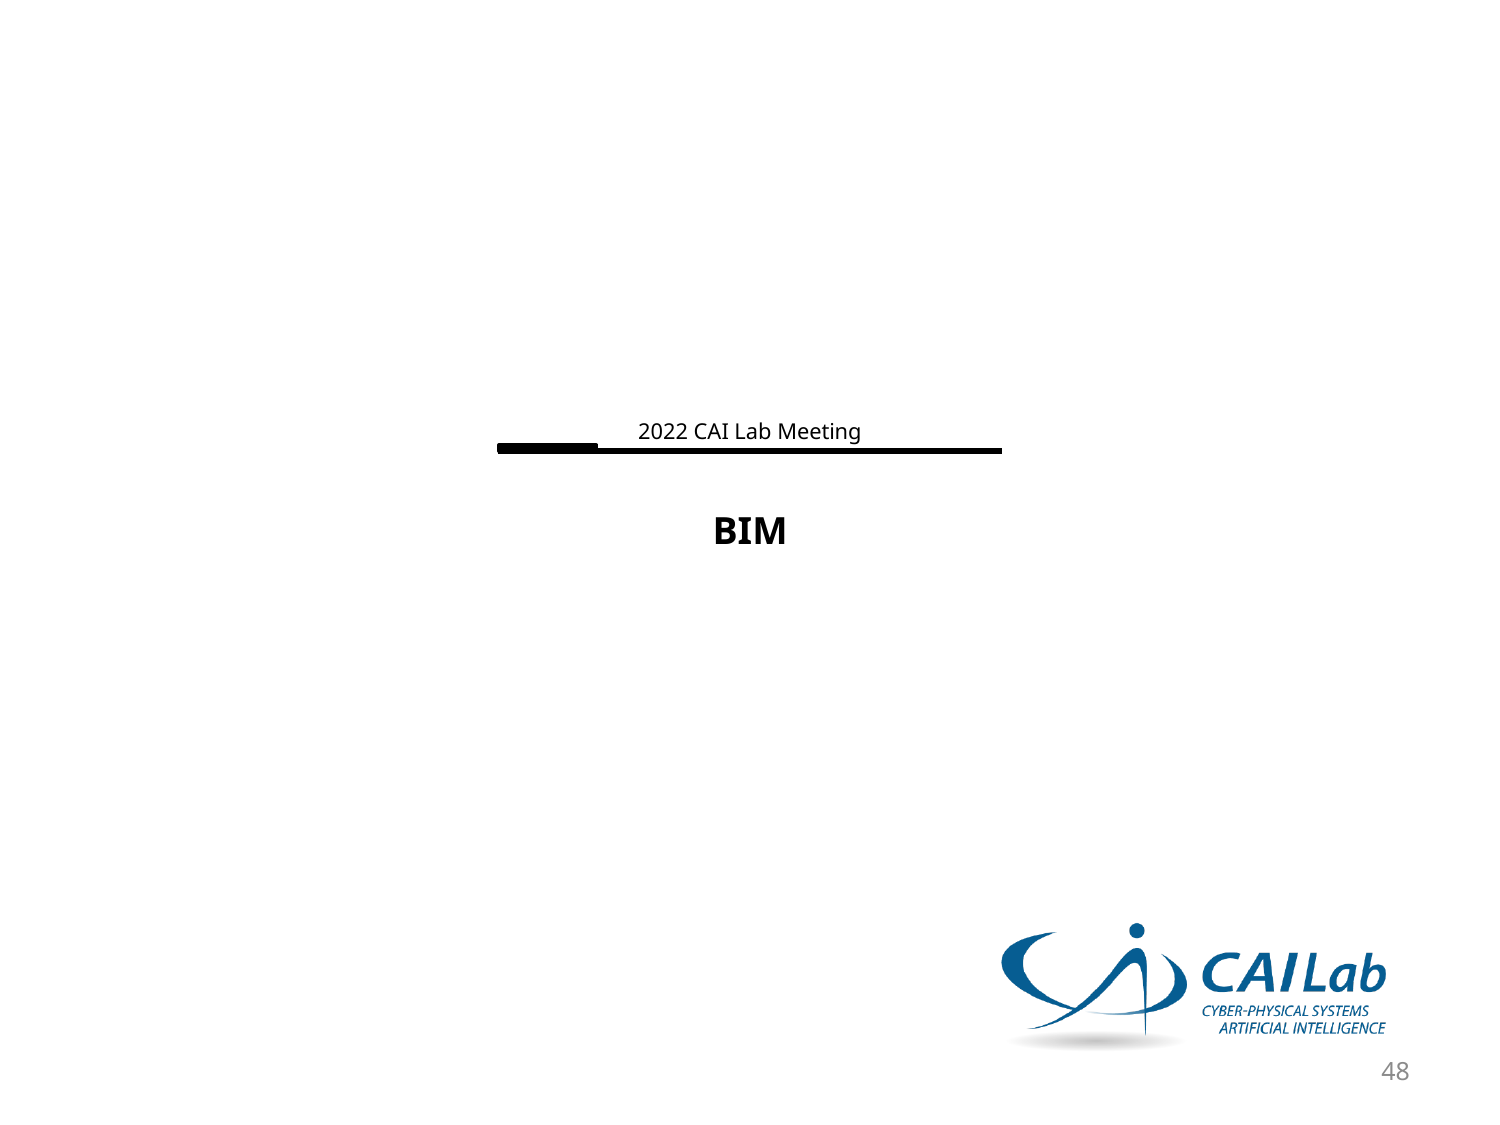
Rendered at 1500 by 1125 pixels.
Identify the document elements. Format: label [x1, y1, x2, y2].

picture [941, 863, 1457, 1114]
text_box [194, 409, 1306, 557]
